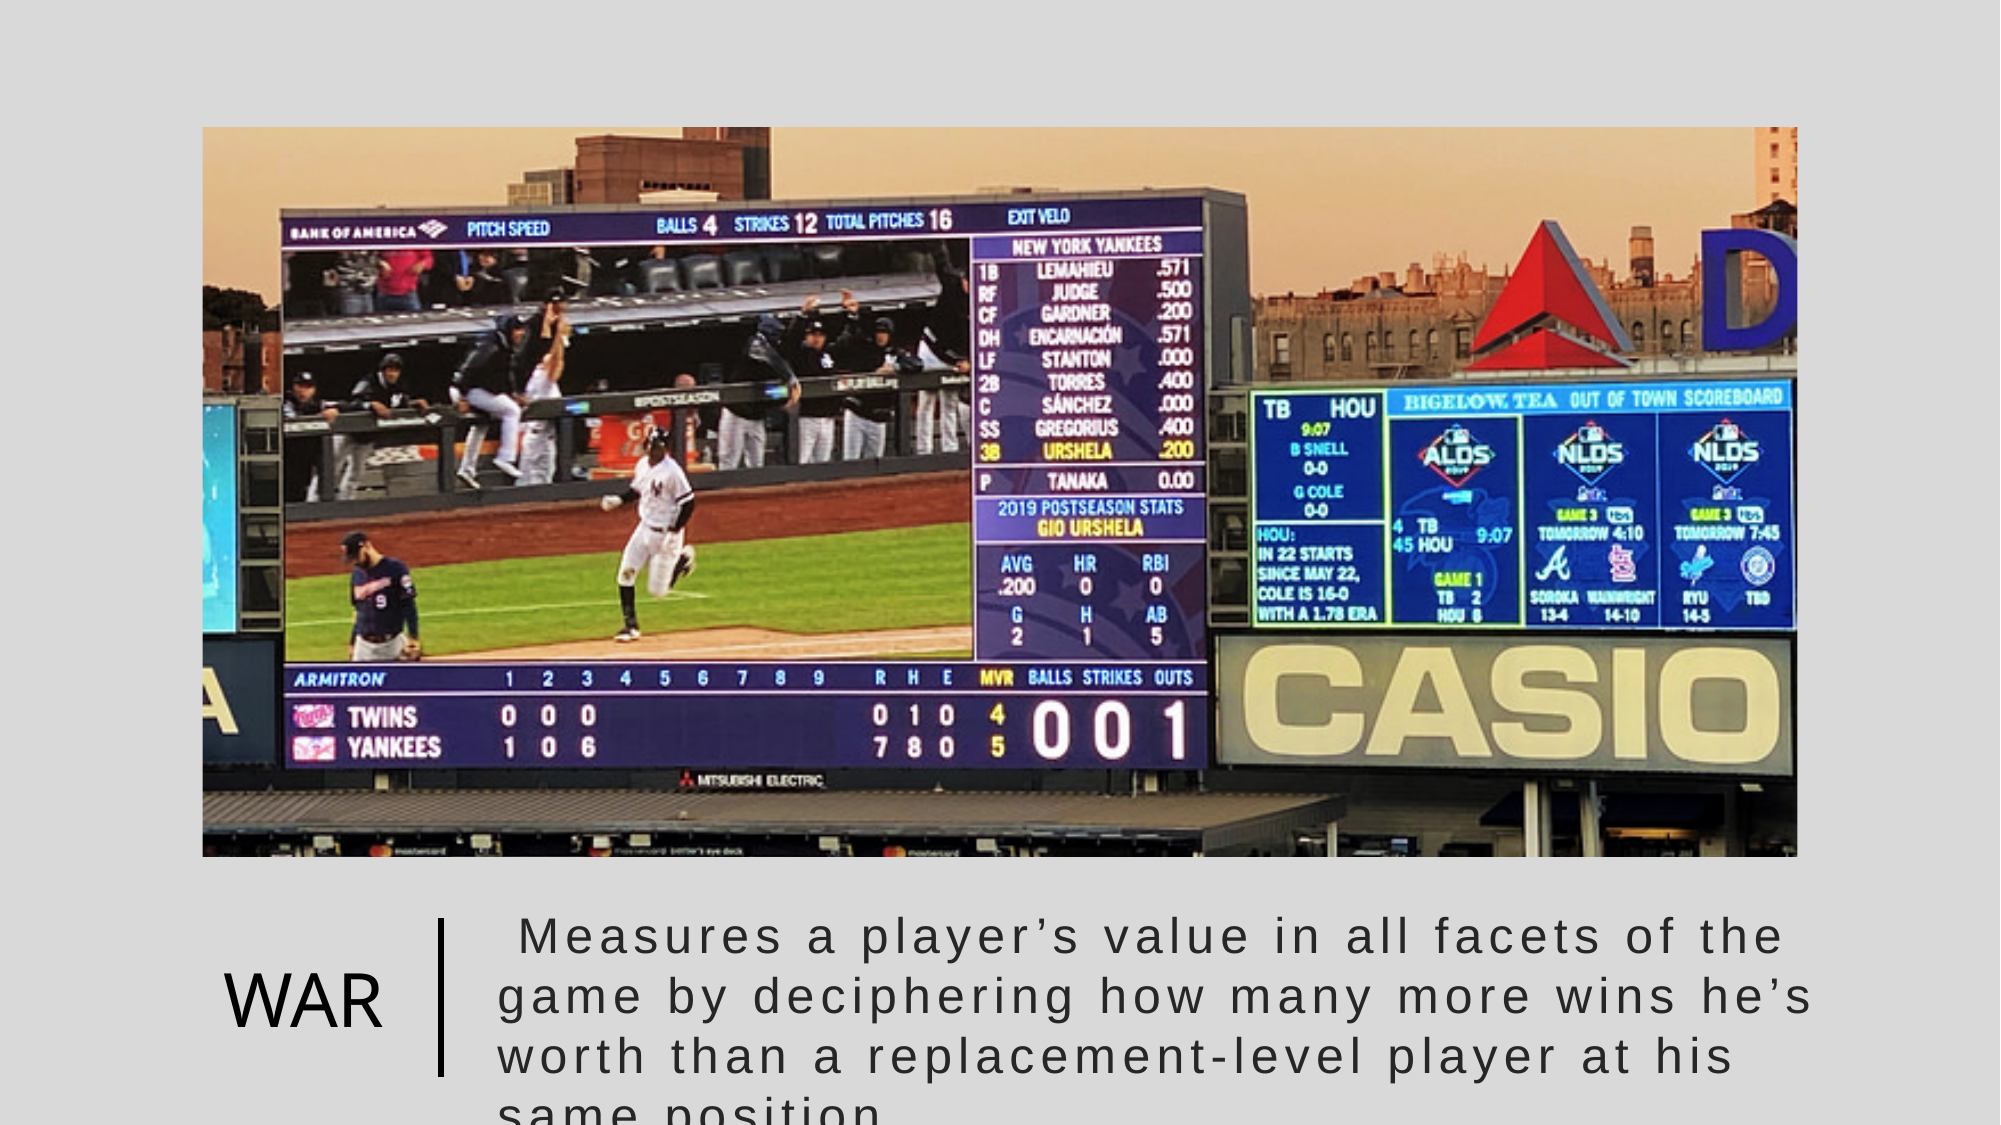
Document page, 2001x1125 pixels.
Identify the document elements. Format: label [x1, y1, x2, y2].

text_box [0, 896, 1871, 1094]
picture [202, 127, 1798, 857]
